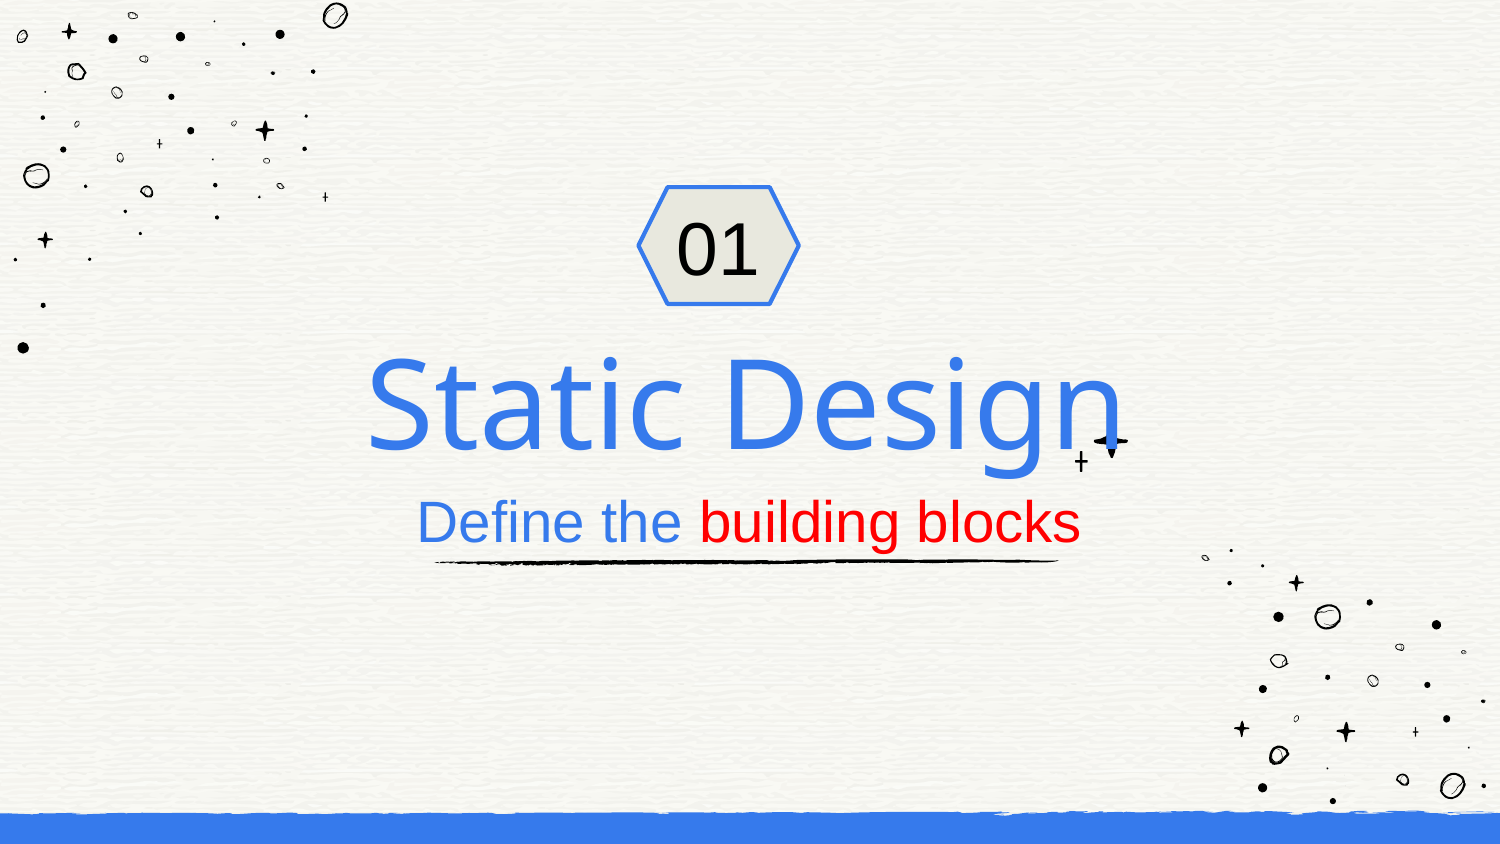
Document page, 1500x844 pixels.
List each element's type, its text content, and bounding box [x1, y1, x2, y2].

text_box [1074, 420, 1129, 473]
text_box [1000, 811, 1010, 815]
text_box Define the building blocks [250, 476, 1250, 562]
picture [0, 0, 1500, 815]
text_box [434, 562, 982, 566]
text_box 01 [638, 187, 799, 304]
text_box Static Design [277, 245, 1216, 476]
